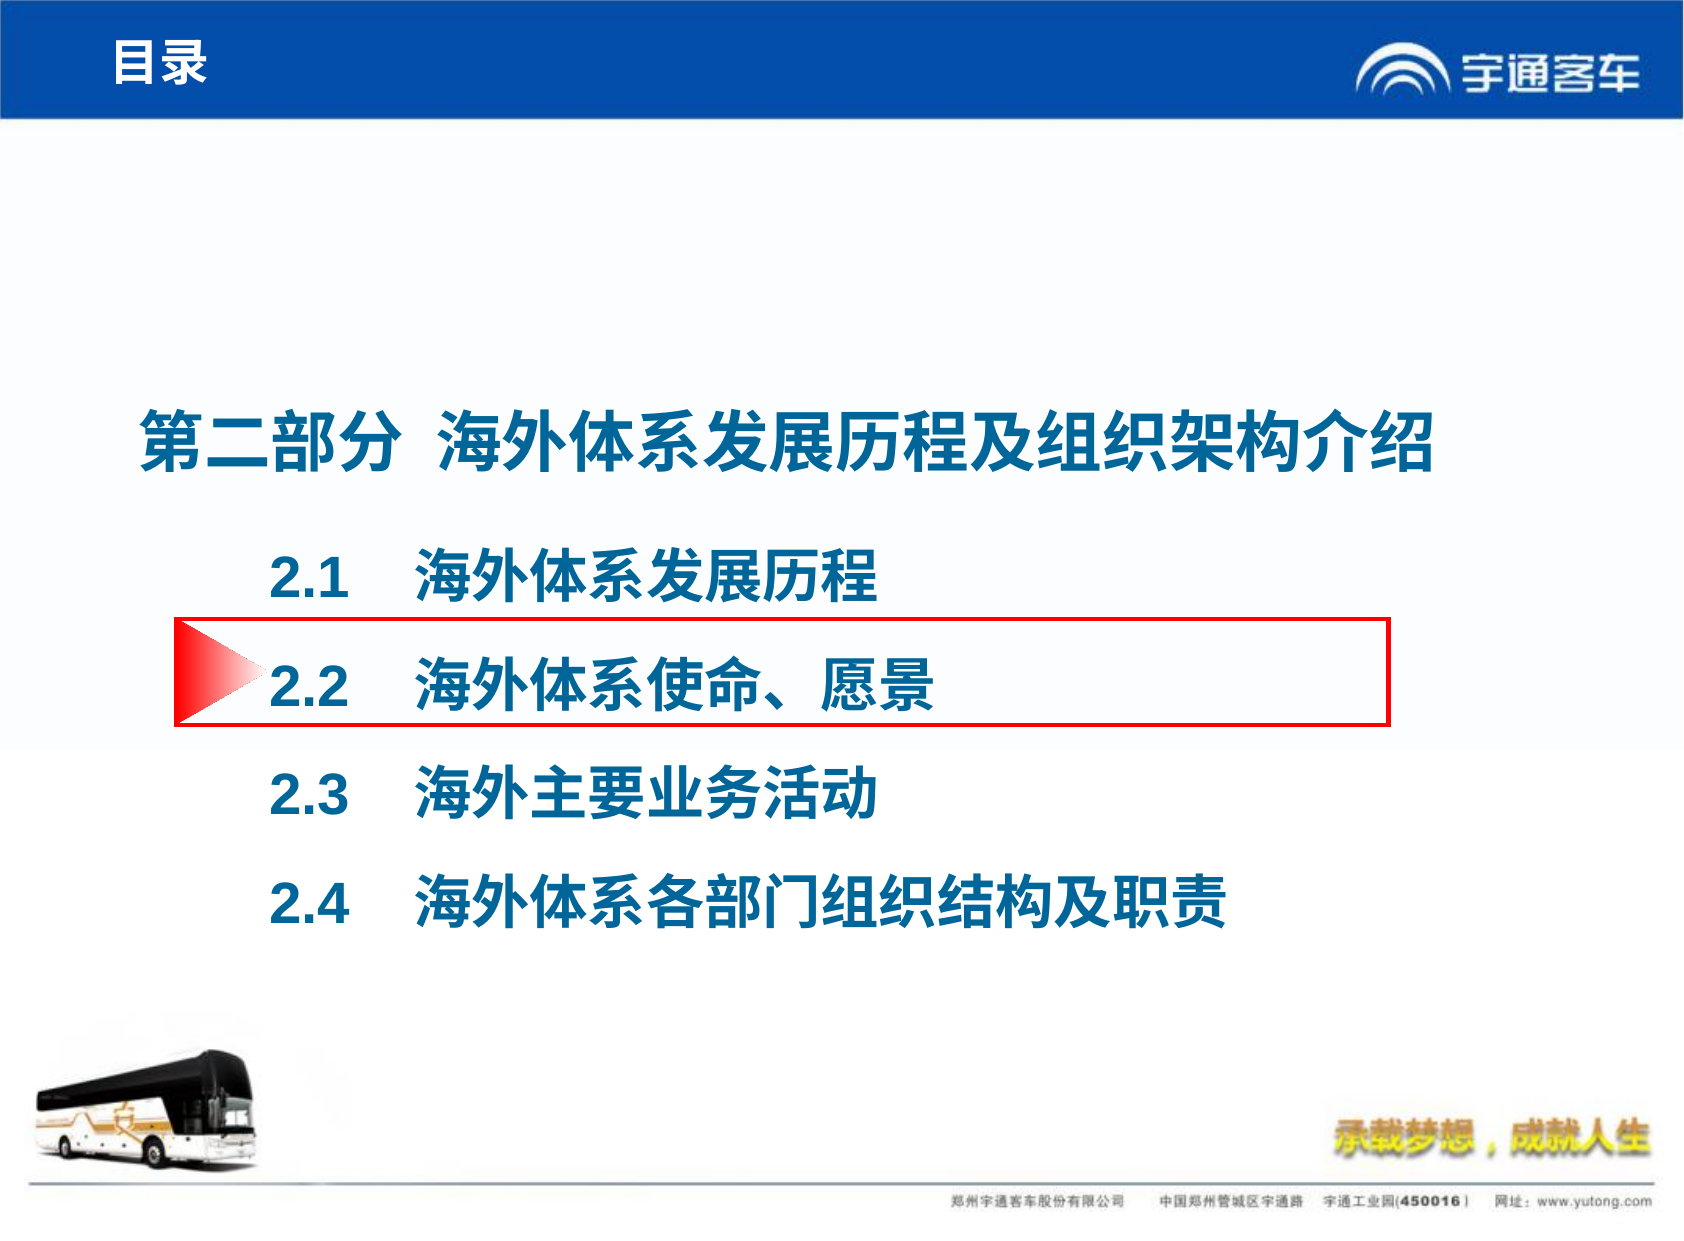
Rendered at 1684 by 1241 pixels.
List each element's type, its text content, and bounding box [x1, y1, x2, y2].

text_box 第二部分 海外体系发展历程及组织架构介绍 [122, 311, 1452, 487]
text_box 目录 [94, 22, 494, 111]
text_box 2.1 海外体系发展历程 2.2 海外体系使命、愿景 2.3 海外主要业务活动 2.4 海外体系各部门组织结构及职责 [254, 493, 1415, 943]
picture [0, 0, 1684, 1241]
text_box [175, 618, 1389, 726]
